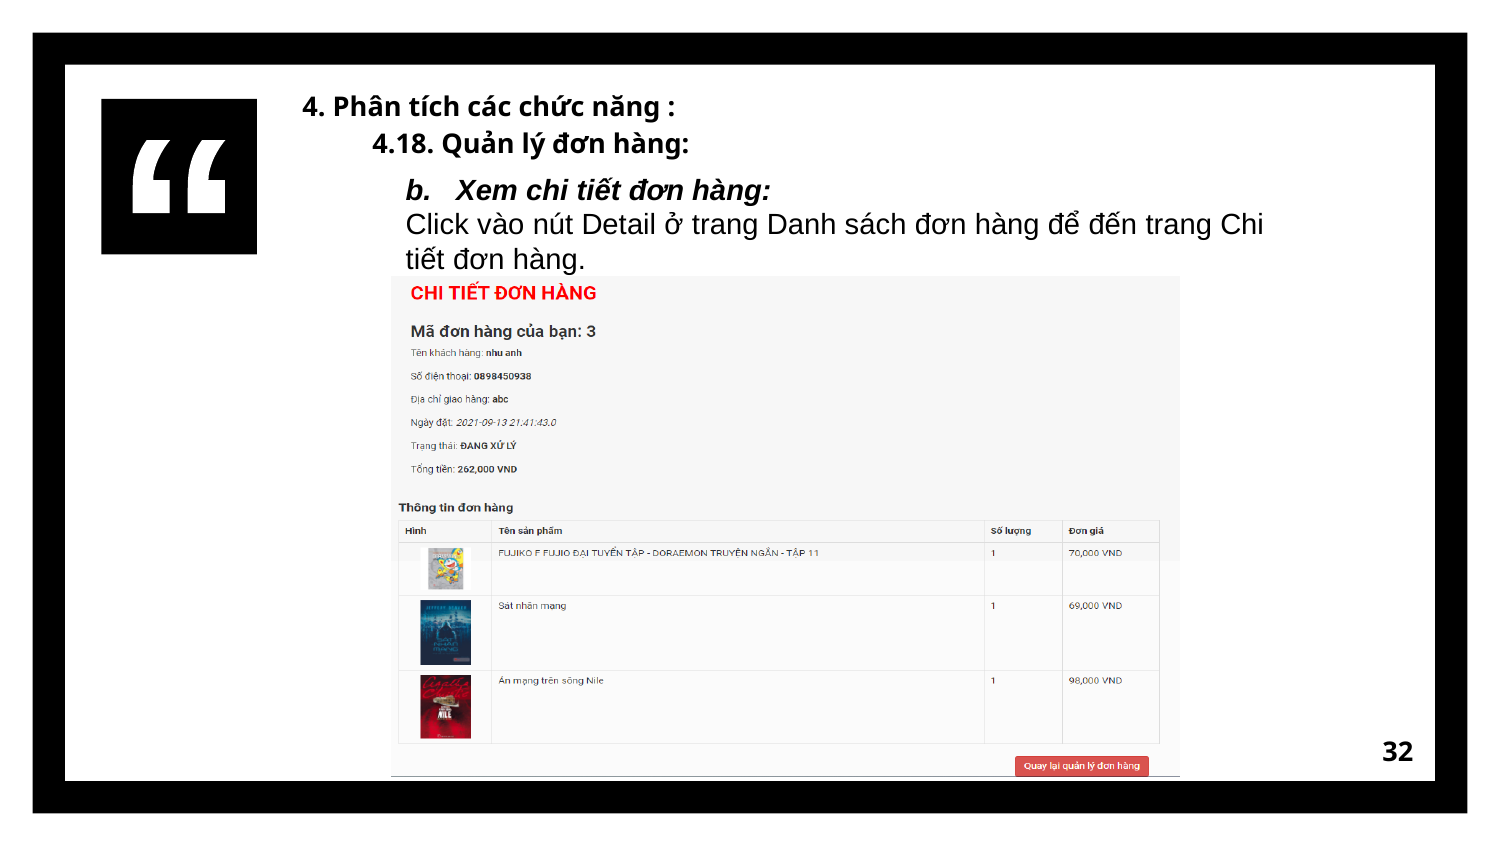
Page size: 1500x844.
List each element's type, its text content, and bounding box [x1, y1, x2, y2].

list 4. Phân tích các chức năng : 4.18. Quản lý đơn hàng: [287, 69, 1133, 183]
text_box b. Xem chi tiết đơn hàng: Click vào nút Detail ở trang Danh sách đơn hàng để đến trang Chi tiết đơn hàng. [390, 163, 1298, 283]
picture [390, 276, 1181, 777]
slide_number 32 [1338, 720, 1429, 786]
